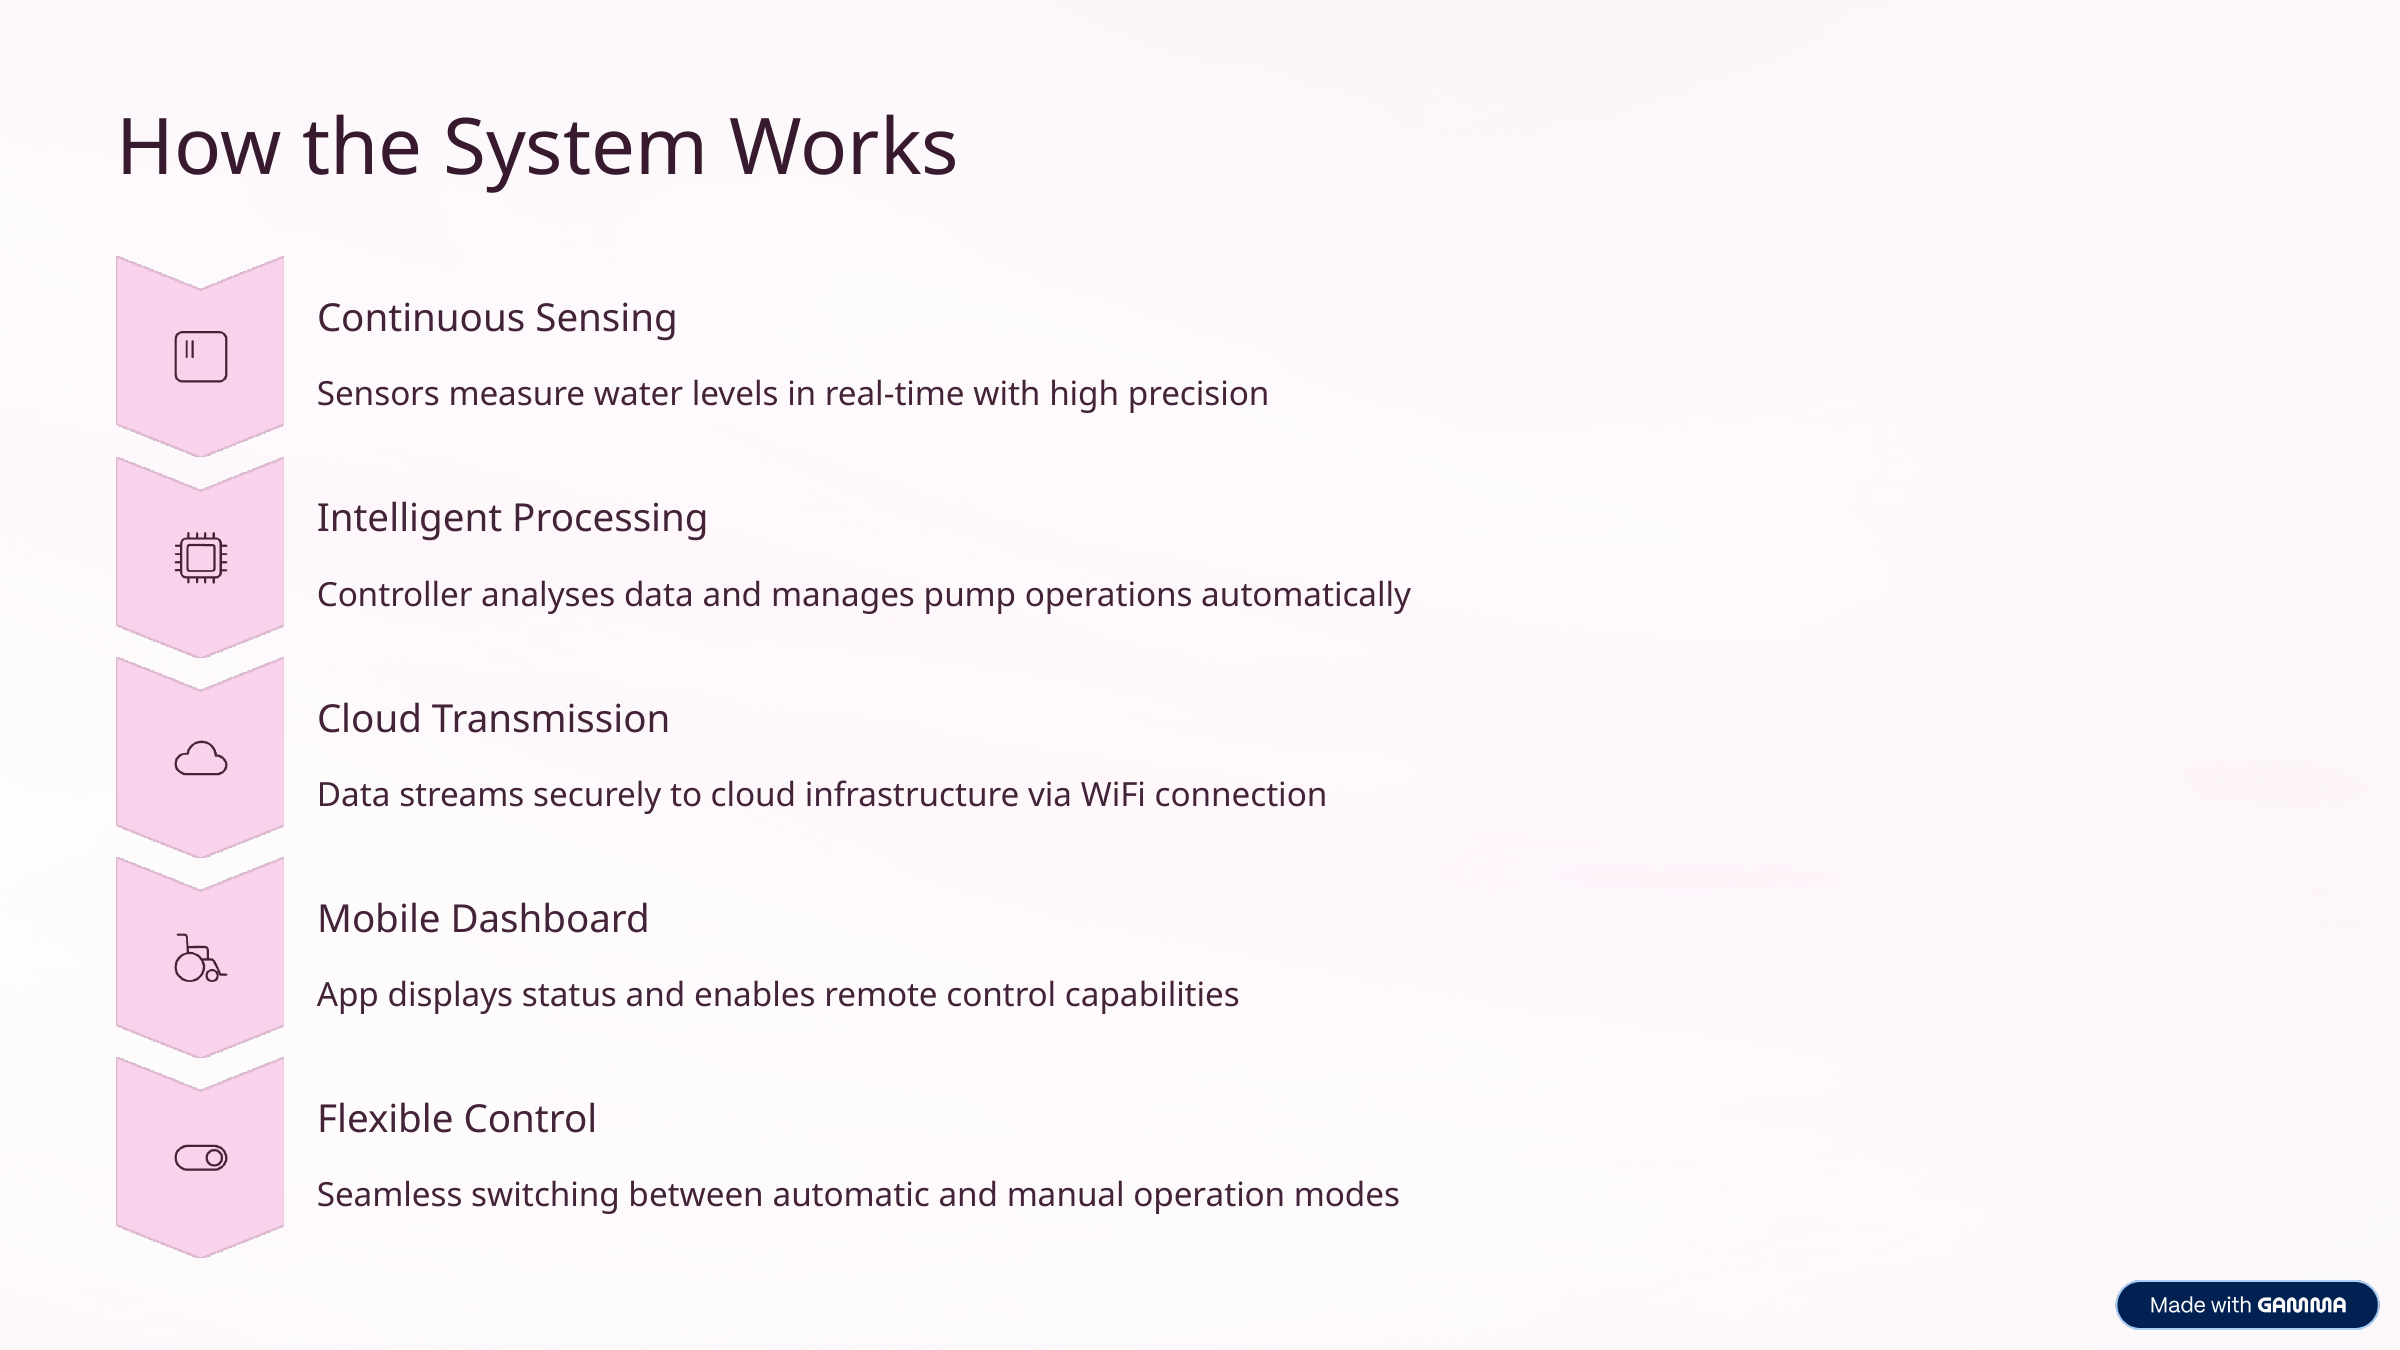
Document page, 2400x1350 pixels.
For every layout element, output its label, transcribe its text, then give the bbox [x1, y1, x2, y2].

text_box Flexible Control [317, 1091, 710, 1141]
text_box Cloud Transmission [317, 690, 710, 740]
text_box App displays status and enables remote control capabilities [316, 959, 2284, 1014]
text_box How the System Works [116, 91, 1012, 190]
picture [116, 256, 284, 1259]
text_box Sensors measure water levels in real-time with high precision [316, 359, 2284, 413]
text_box Seamless switching between automatic and manual operation modes [316, 1160, 2284, 1214]
text_box Mobile Dashboard [317, 890, 710, 940]
picture [2106, 1271, 2389, 1339]
text_box Continuous Sensing [317, 290, 710, 340]
text_box Intelligent Processing [316, 490, 746, 540]
text_box Controller analyses data and manages pump operations automatically [316, 559, 2284, 613]
text_box Data streams securely to cloud infrastructure via WiFi connection [316, 759, 2284, 814]
